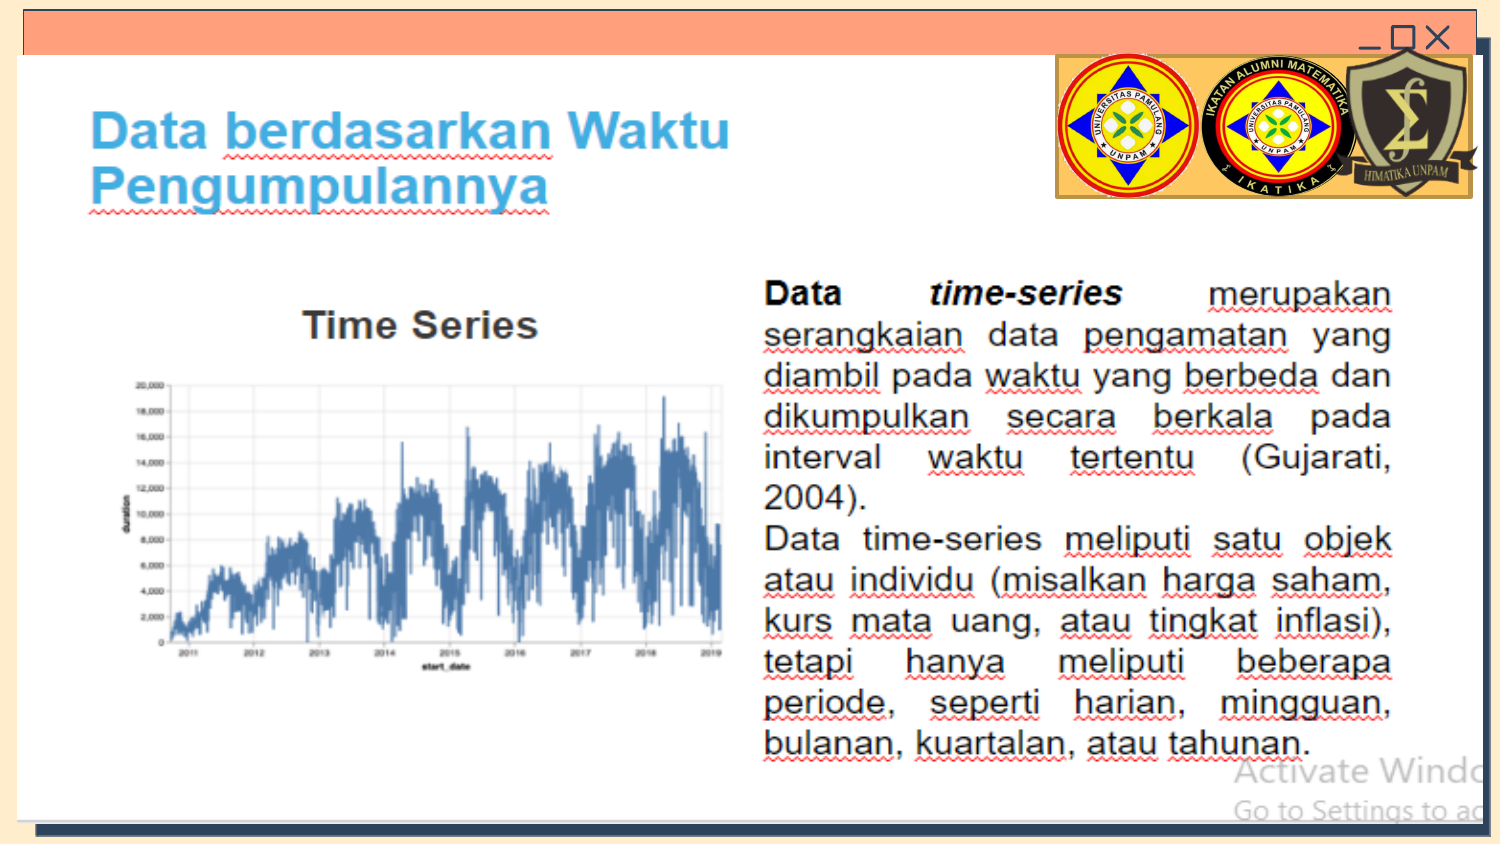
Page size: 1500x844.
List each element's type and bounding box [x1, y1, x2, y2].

picture [17, 47, 1483, 824]
